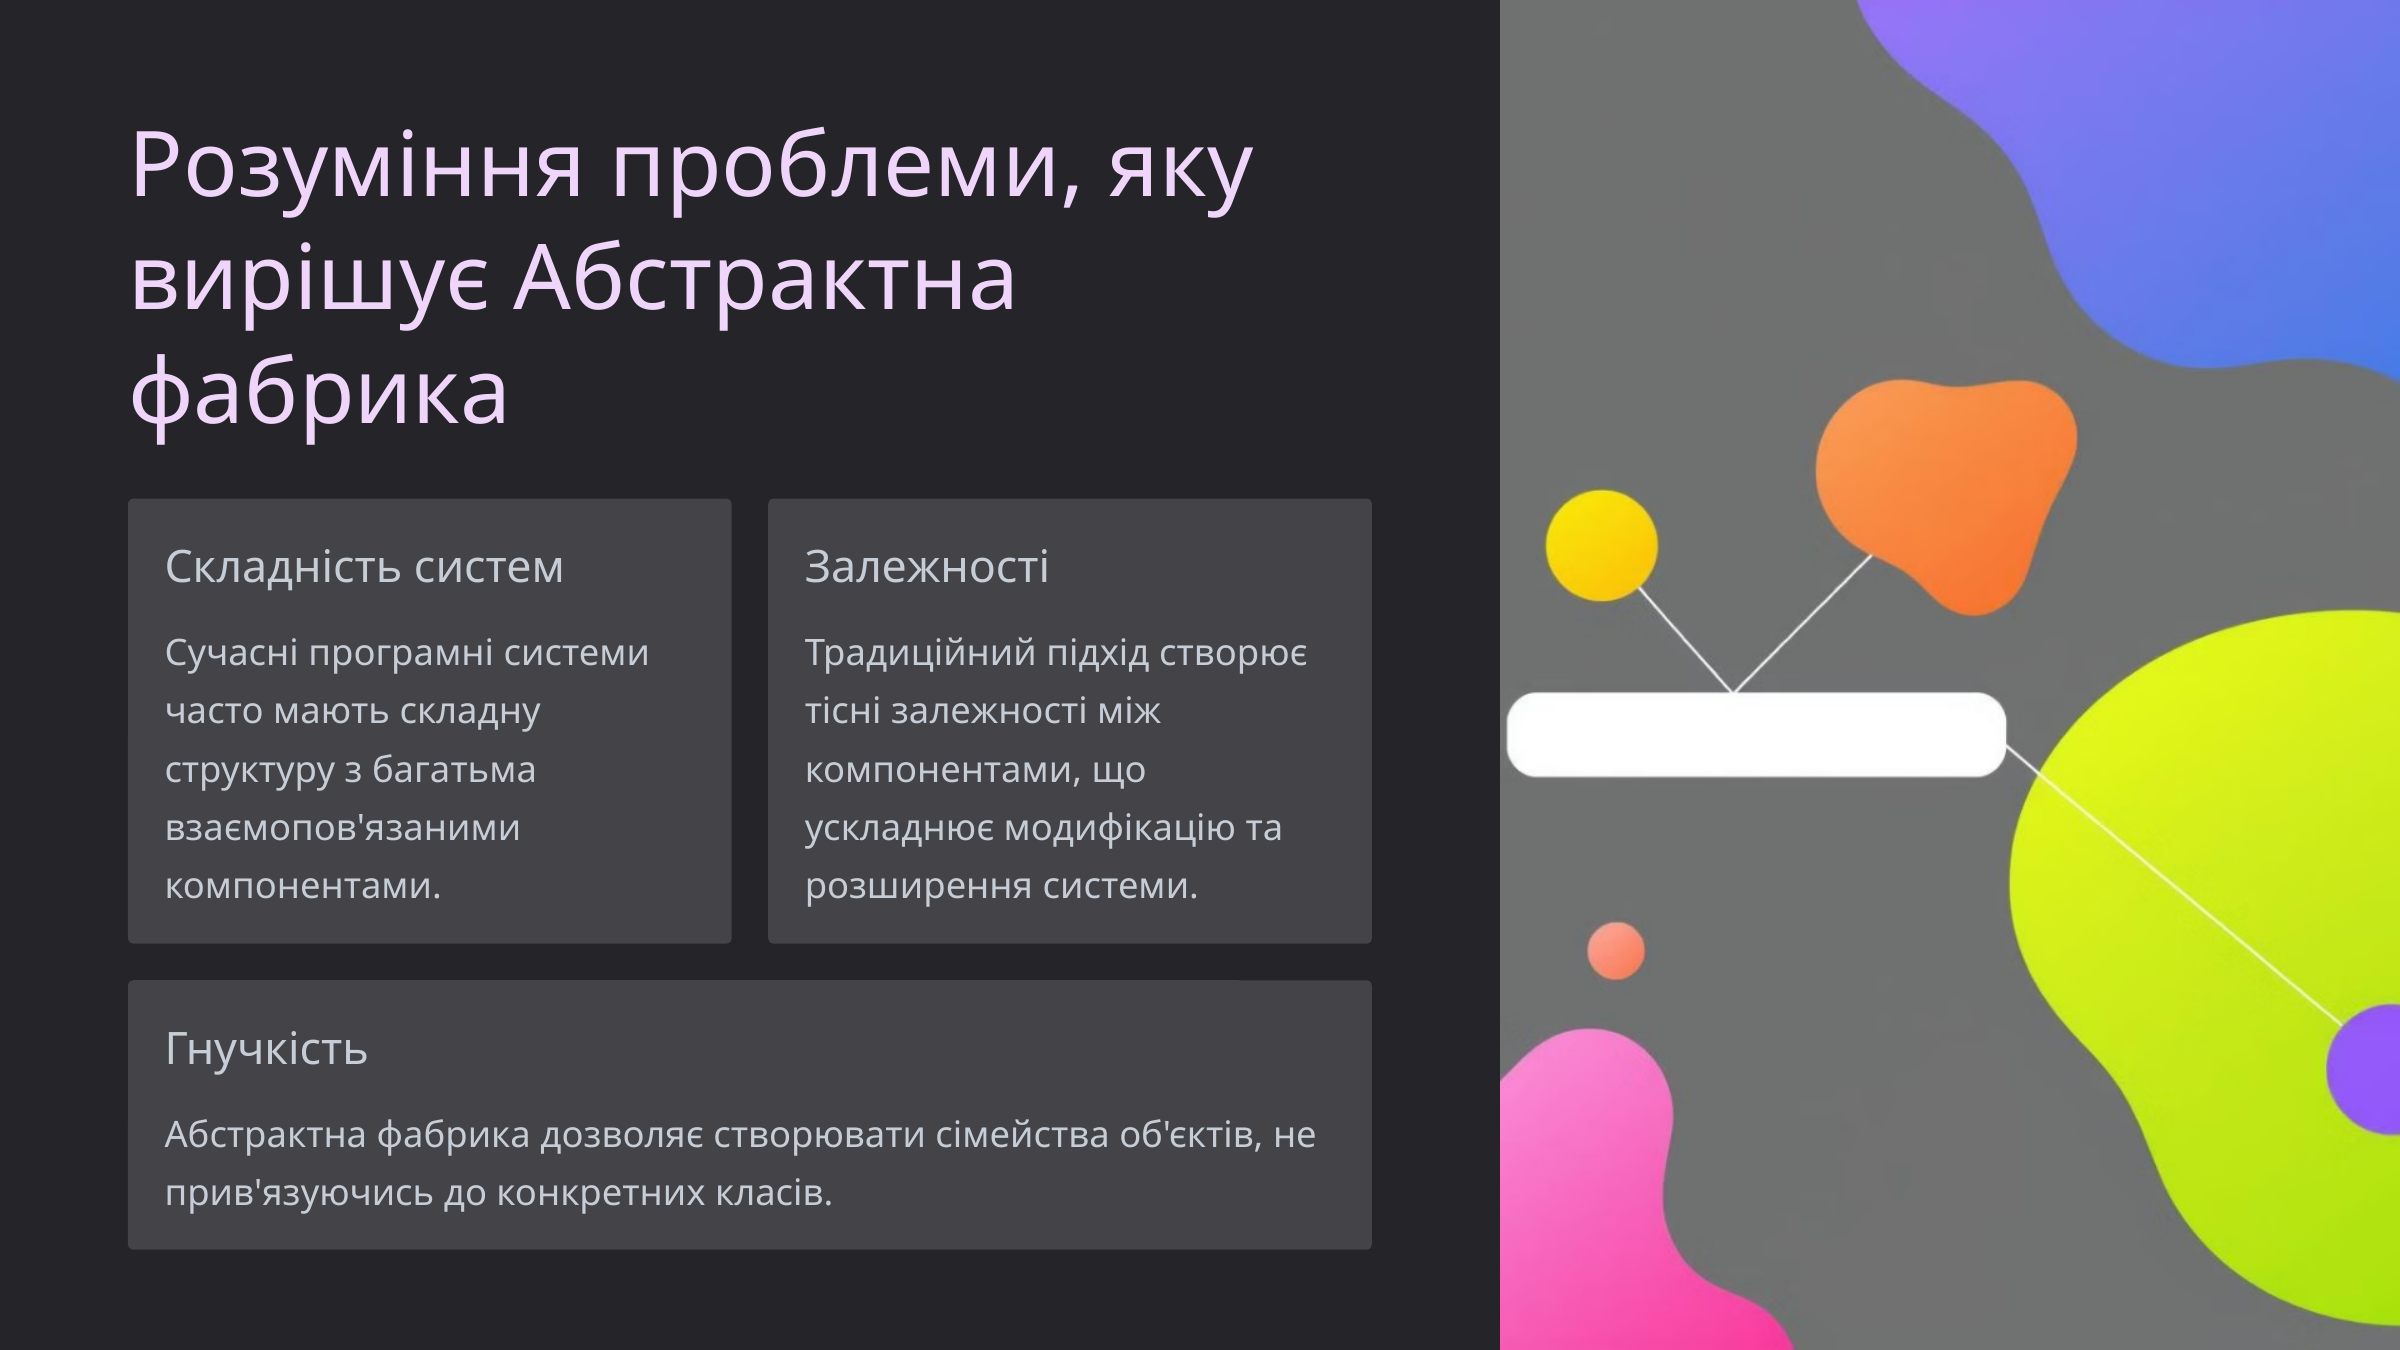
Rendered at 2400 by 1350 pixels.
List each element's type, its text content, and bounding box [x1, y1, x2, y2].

text_box [768, 498, 1372, 944]
text_box [127, 498, 732, 944]
text_box Сучасні програмні системи часто мають складну структуру з багатьма взаємопов'язаними компонентами. [164, 614, 696, 908]
text_box Традиційний підхід створює тісні залежності між компонентами, що ускладнює модифікацію та розширення системи. [804, 614, 1336, 908]
text_box [127, 980, 1372, 1250]
text_box Гнучкість [164, 1016, 623, 1074]
text_box Абстрактна фабрика дозволяє створювати сімейства об'єктів, не прив'язуючись до конкретних класів. [164, 1096, 1336, 1214]
text_box Розуміння проблеми, яку вирішує Абстрактна фабрика [128, 100, 1372, 444]
picture [1499, 0, 2400, 1350]
text_box Складність систем [164, 535, 623, 593]
text_box Залежності [804, 535, 1263, 593]
